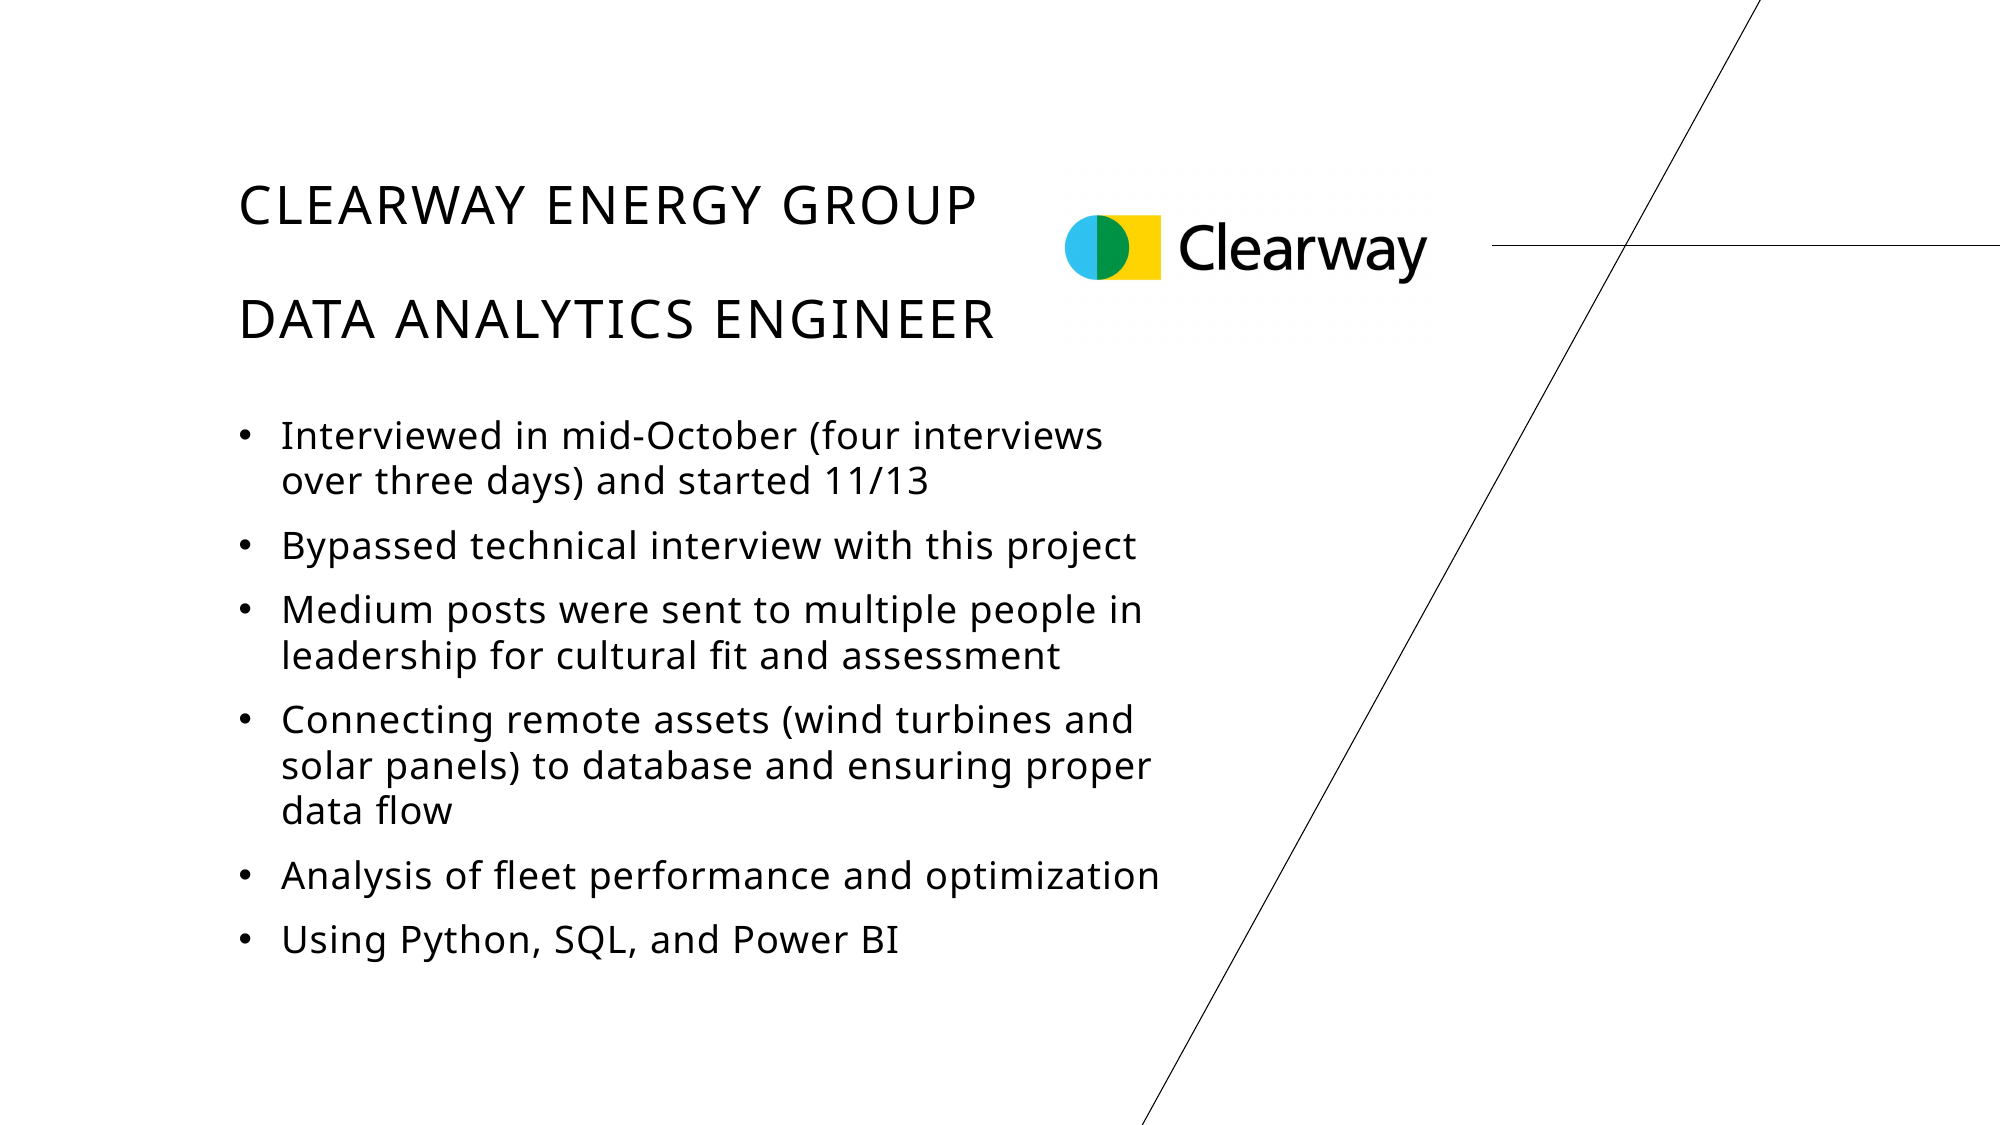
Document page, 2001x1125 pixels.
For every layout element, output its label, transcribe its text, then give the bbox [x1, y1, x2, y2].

title Clearway Energy Group Data Analytics Engineer [223, 80, 1062, 358]
list Interviewed in mid-October (four interviews over three days) and started 11/13 Bypassed technical interview with this project Medium posts were sent to multiple people in leadership for cultural fit and assessment Connecting remote assets (wind turbines and solar panels) to database and ensuring proper data flow Analysis of fleet performance and optimization Using Python, SQL, and Power BI [223, 403, 1196, 1090]
picture [1061, 152, 1431, 347]
